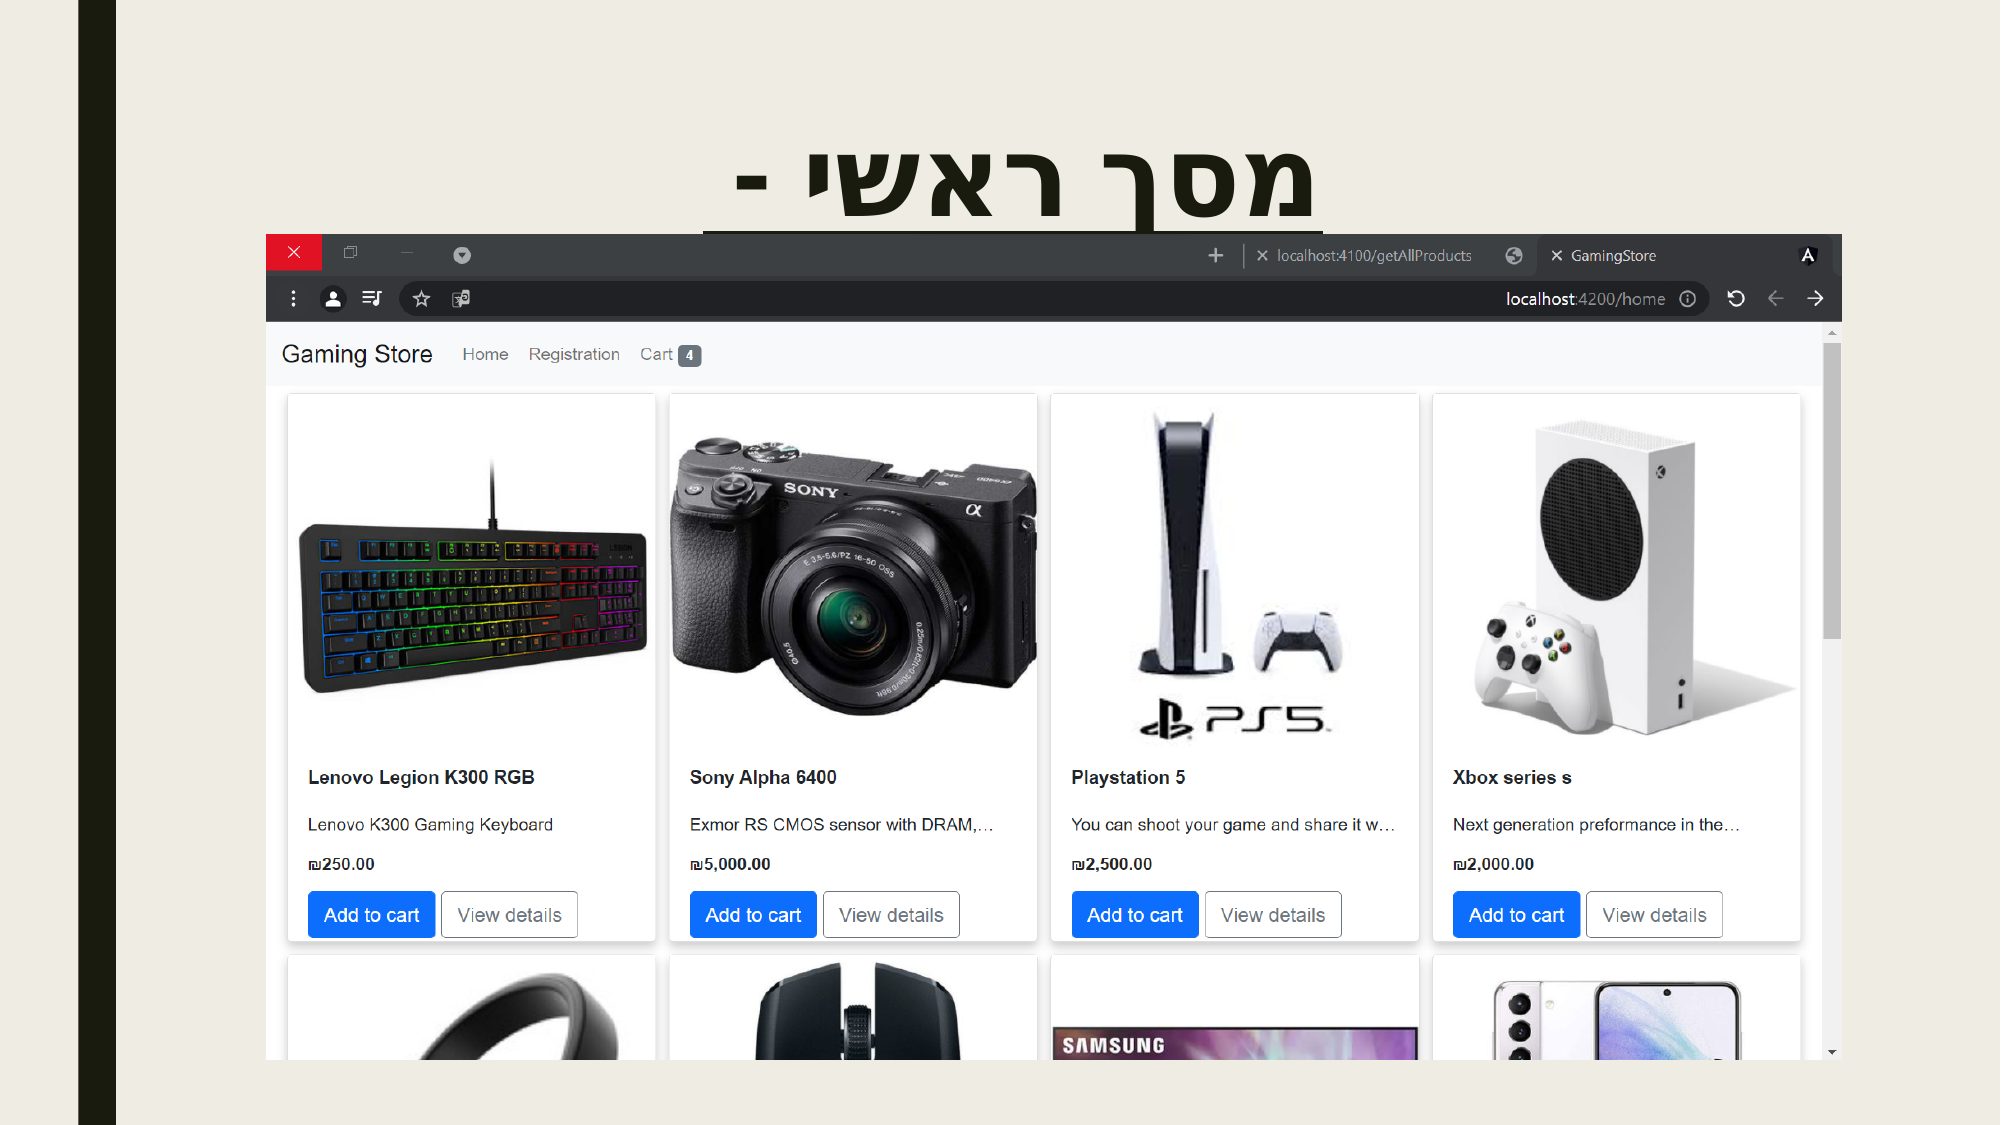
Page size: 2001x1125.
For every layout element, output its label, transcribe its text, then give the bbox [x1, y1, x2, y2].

picture [266, 234, 1842, 1060]
title מסך ראשי - [225, 112, 1800, 357]
